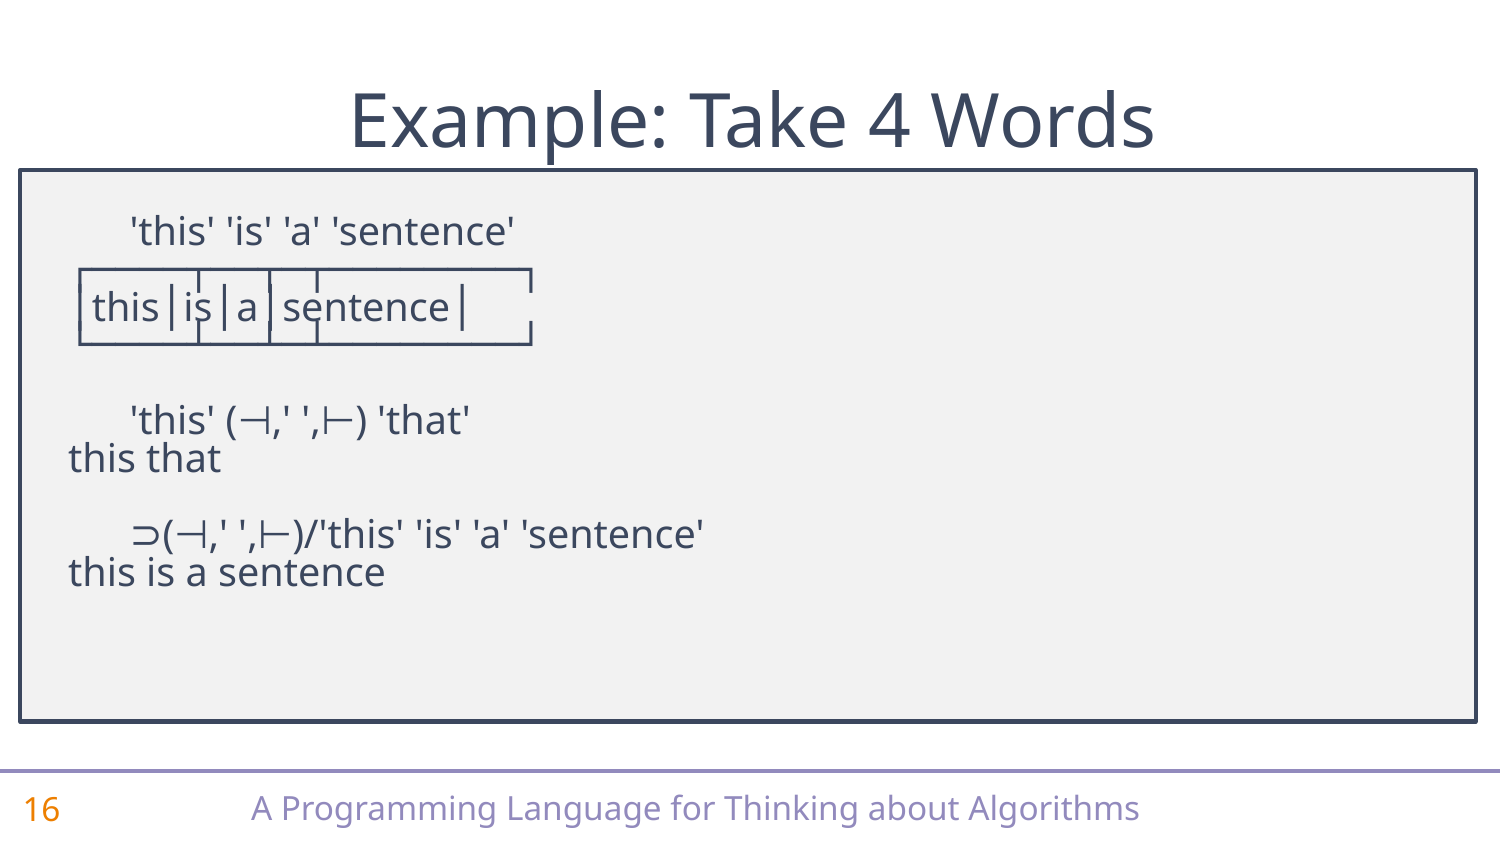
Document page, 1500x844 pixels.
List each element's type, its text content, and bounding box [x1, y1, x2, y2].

list 'this' 'is' 'a' 'sentence' ┌────┬──┬─┬────────┐ │this│is│a│sentence│ └────┴──┴─┴────────┘ 'this' (⊣,' ',⊢) 'that' this that ⊃(⊣,' ',⊢)/'this' 'is' 'a' 'sentence' this is a sentence [53, 207, 1453, 740]
text_box [18, 168, 1478, 724]
title Example: Take 4 Words [53, 57, 1453, 170]
